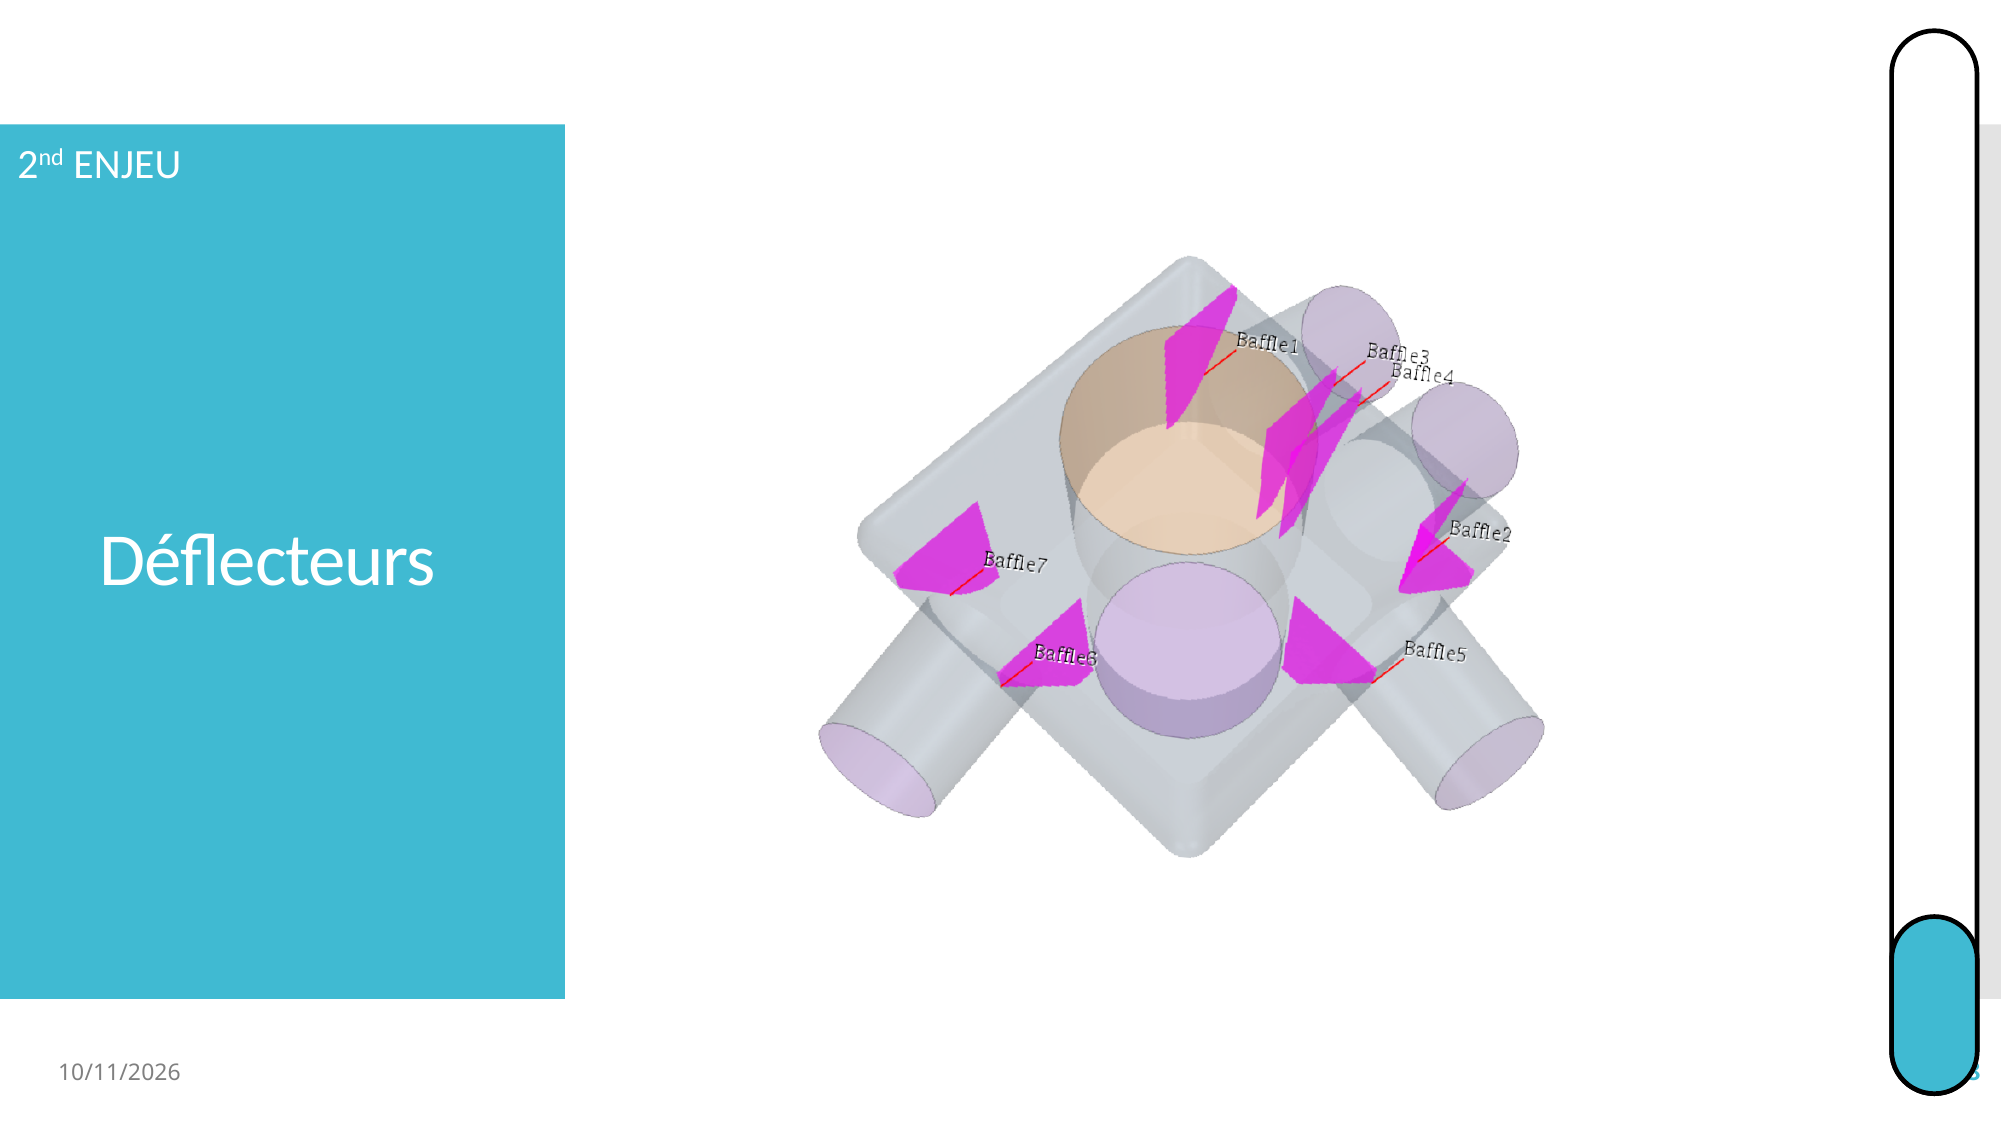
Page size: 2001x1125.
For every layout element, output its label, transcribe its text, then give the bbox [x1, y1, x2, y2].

text_box Déflecteurs [85, 513, 451, 609]
slide_number 8 [1744, 1042, 1996, 1103]
picture [783, 162, 1688, 962]
text_box [1890, 29, 1978, 954]
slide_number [43, 1042, 493, 1103]
text_box 2nd ENJEU [2, 129, 197, 194]
text_box [1890, 915, 1979, 1042]
